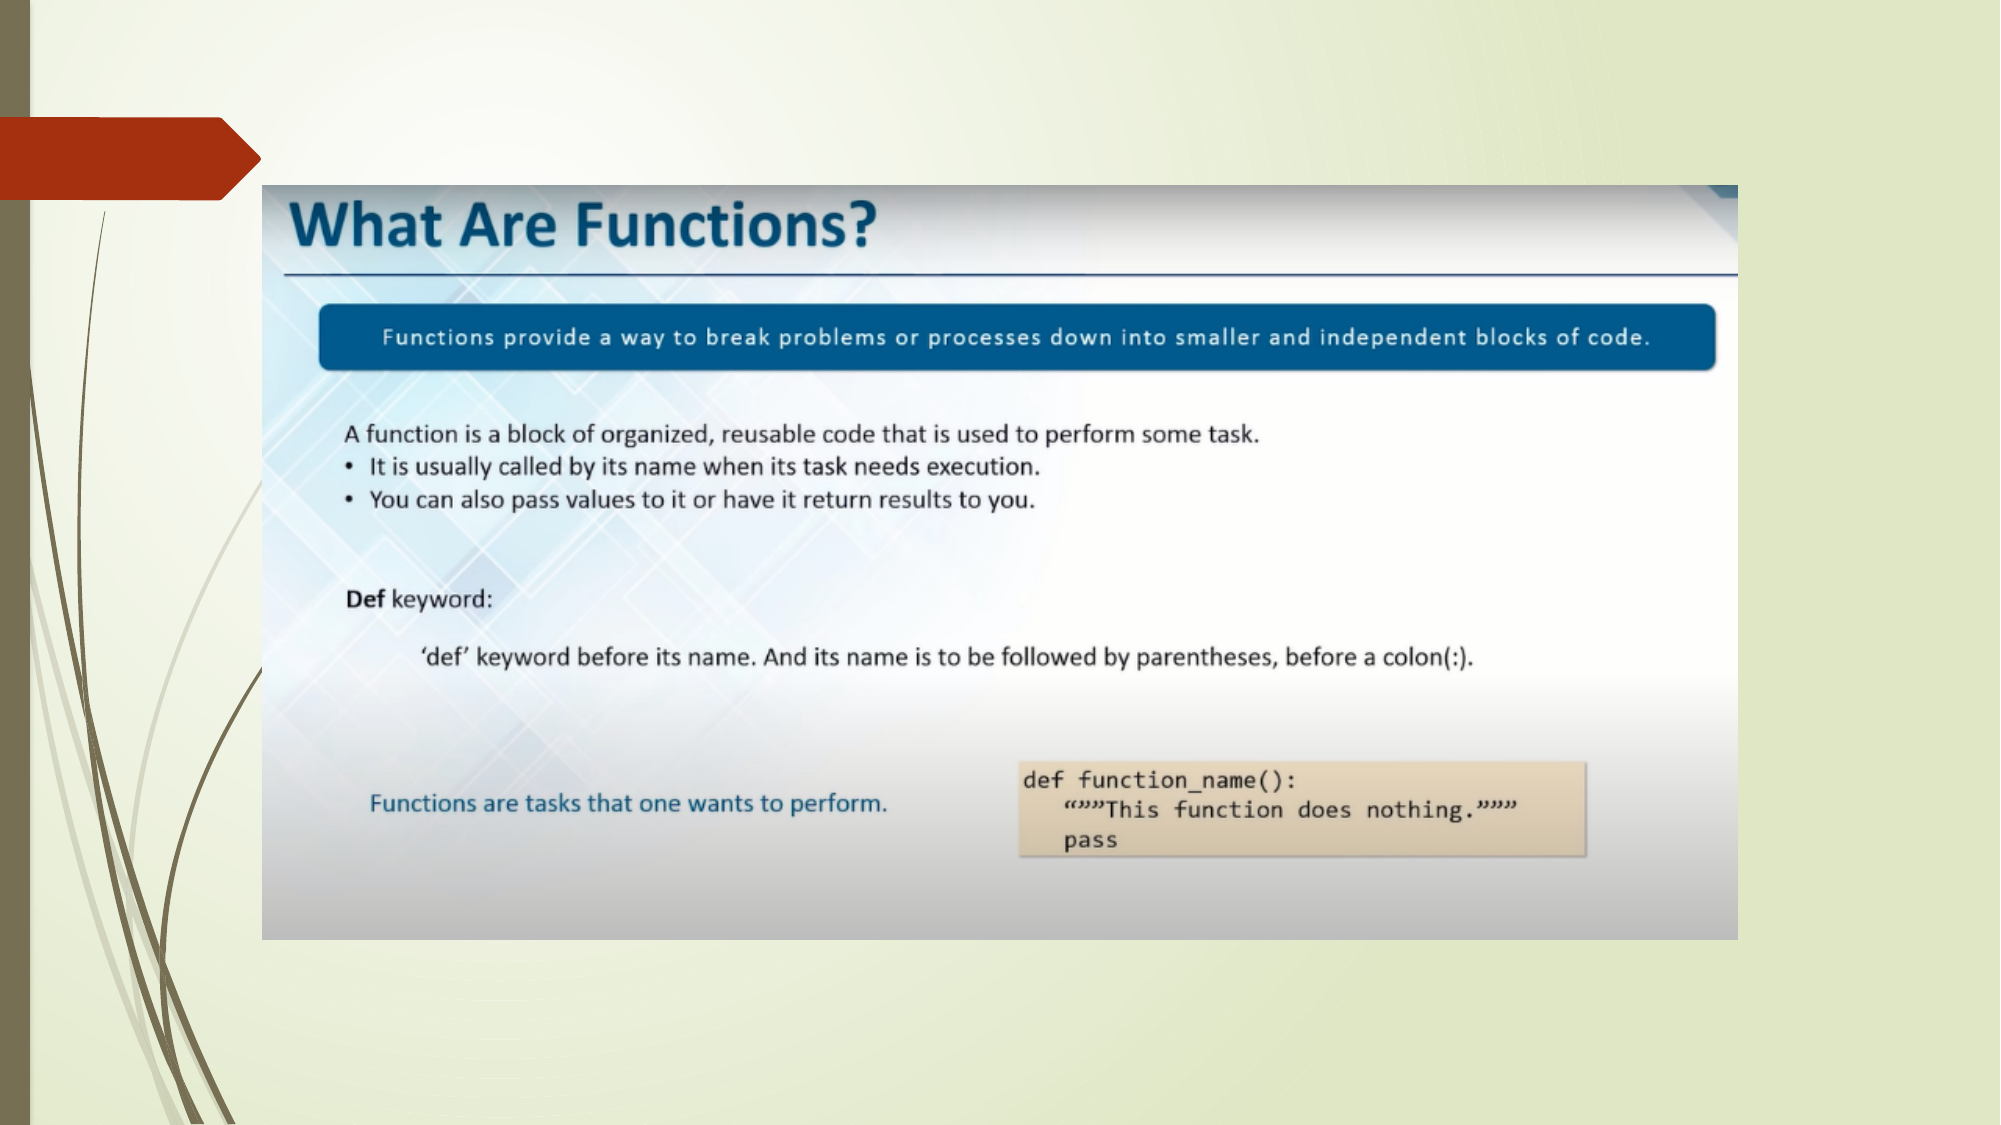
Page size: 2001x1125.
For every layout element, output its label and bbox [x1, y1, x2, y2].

picture [262, 184, 1738, 941]
